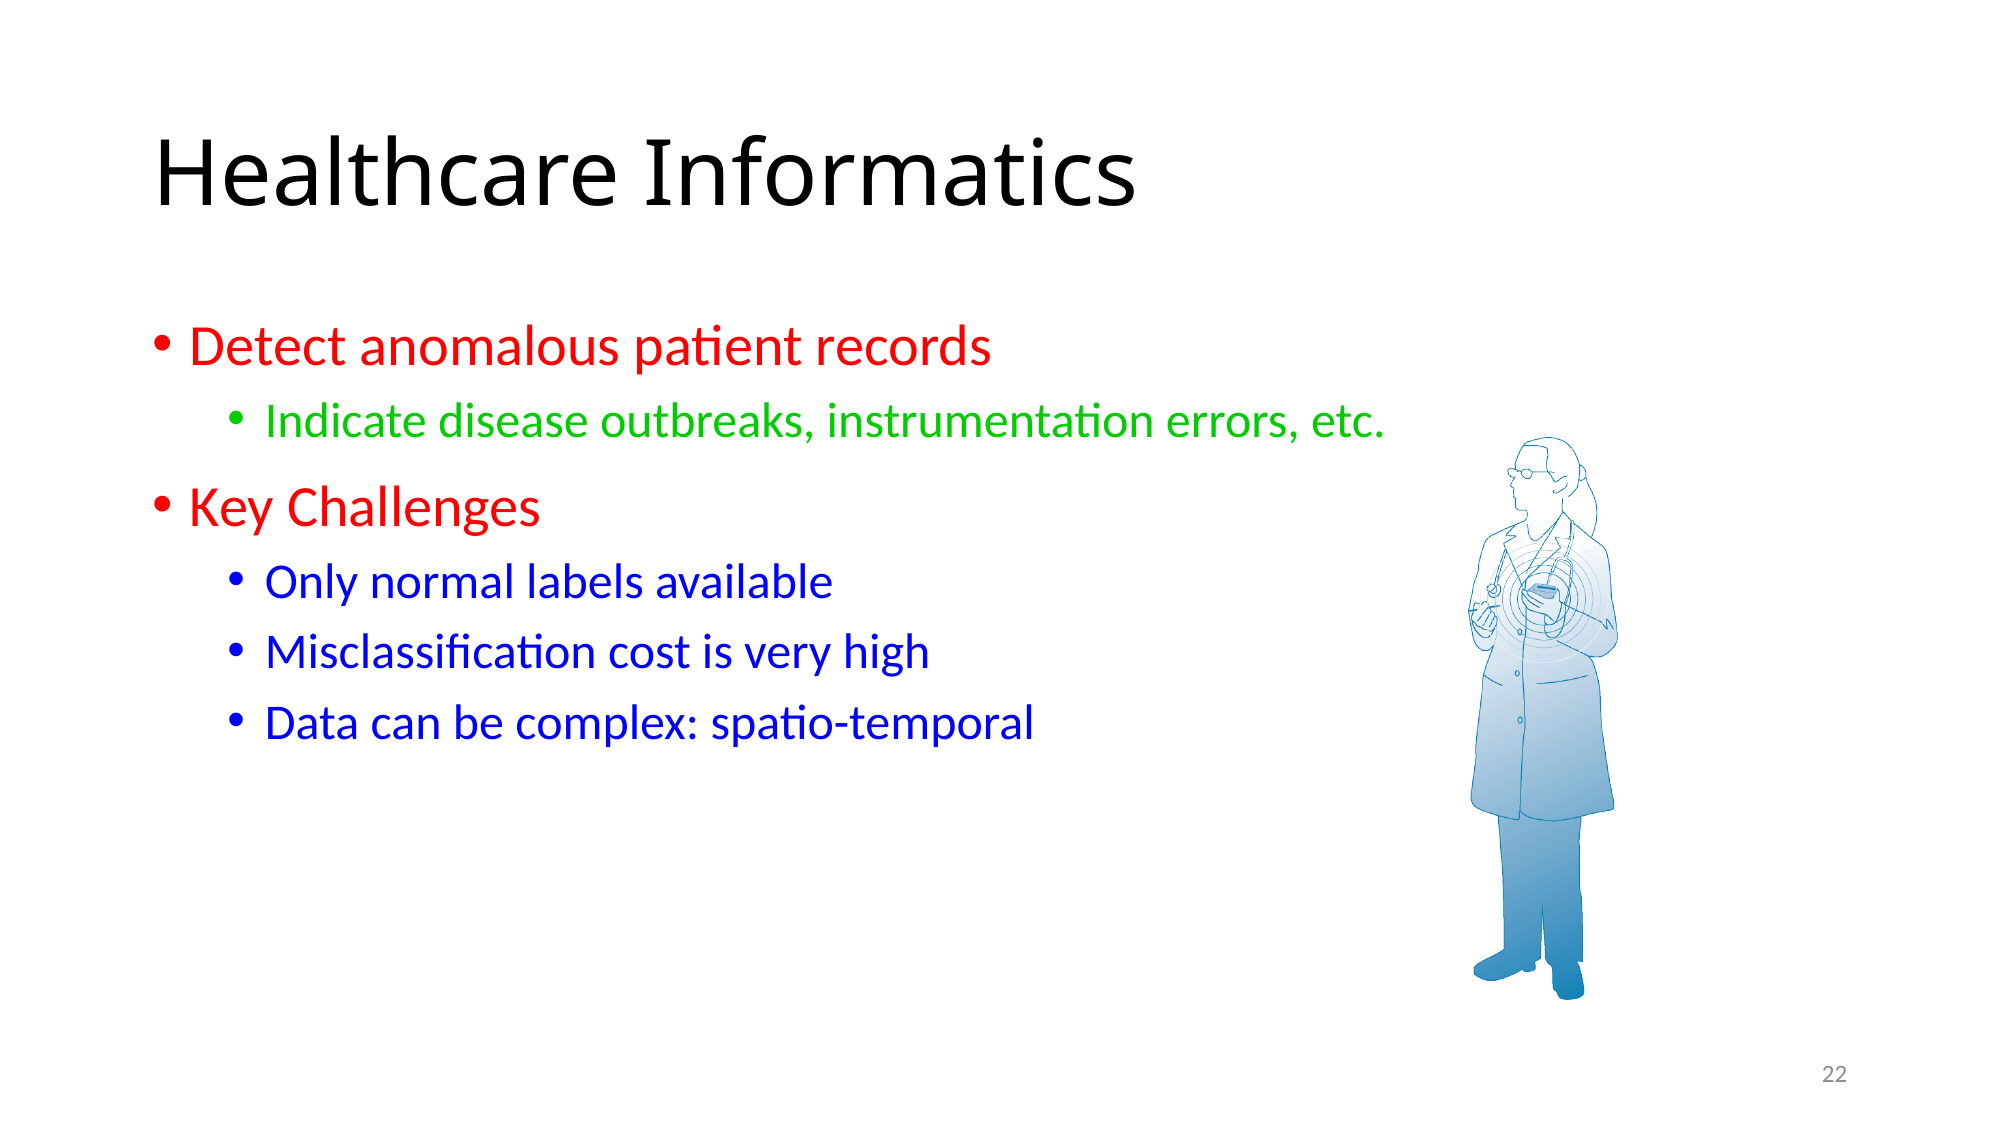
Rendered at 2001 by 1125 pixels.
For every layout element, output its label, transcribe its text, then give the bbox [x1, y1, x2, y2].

picture [1468, 437, 1618, 1000]
slide_number 22 [1412, 1042, 1863, 1103]
list Detect anomalous patient records Indicate disease outbreaks, instrumentation errors, etc. Key Challenges Only normal labels available Misclassification cost is very high Data can be complex: spatio-temporal [137, 299, 1863, 1014]
title Healthcare Informatics [137, 59, 1863, 278]
